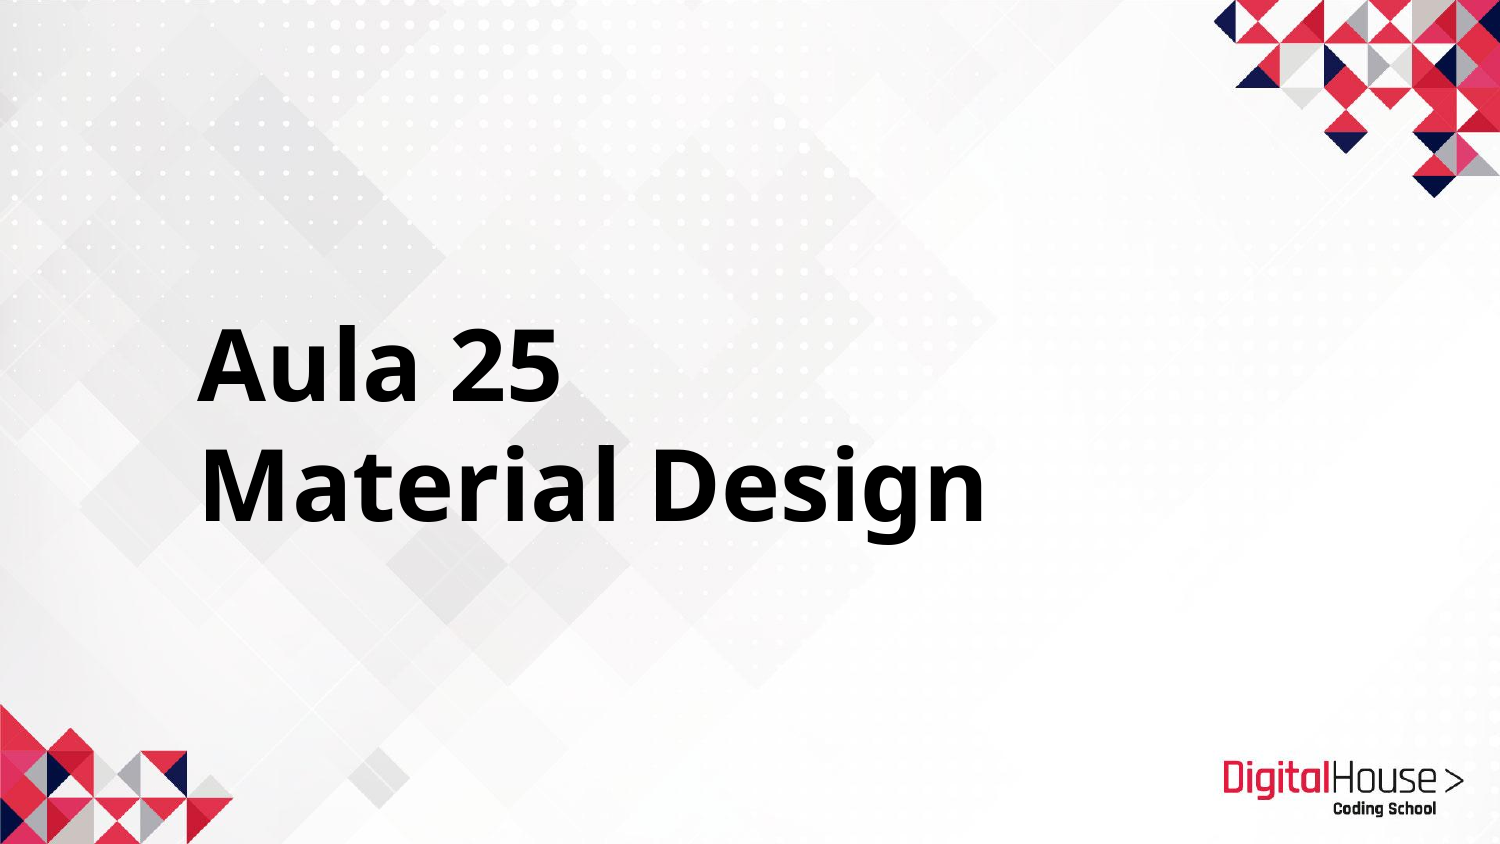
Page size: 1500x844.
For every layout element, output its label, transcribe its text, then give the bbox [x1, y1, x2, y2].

picture [0, 0, 1500, 844]
title Aula 25 Material Design [183, 335, 1317, 509]
